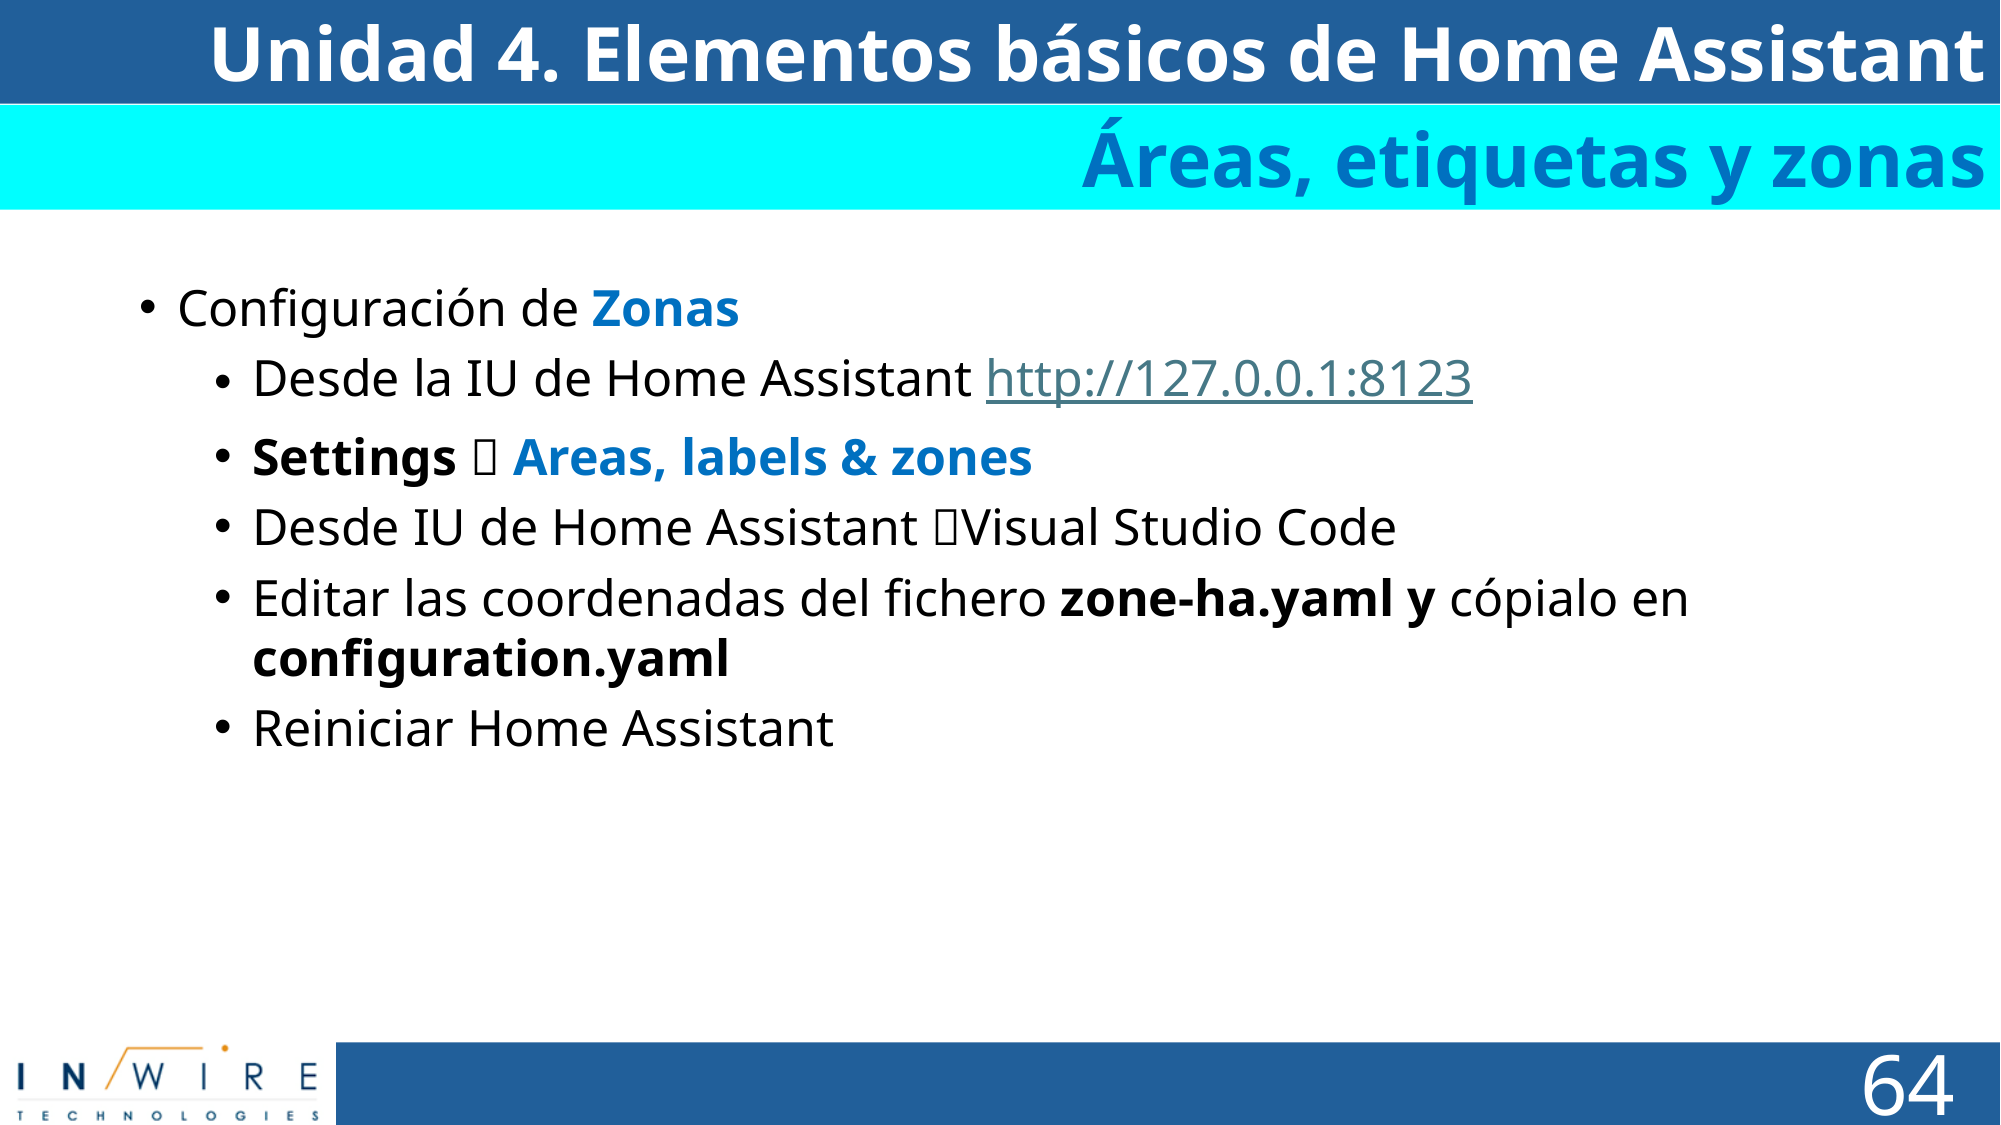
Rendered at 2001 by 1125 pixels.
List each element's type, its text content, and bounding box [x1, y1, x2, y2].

list Configuración de Zonas Desde la IU de Home Assistant http://127.0.0.1:8123 Settings  Areas, labels & zones Desde IU de Home Assistant Visual Studio Code Editar las coordenadas del fichero zone-ha.yaml y cópialo en configuration.yaml Reiniciar Home Assistant [124, 268, 1863, 1014]
picture [0, 1037, 336, 1125]
text_box Áreas, etiquetas y zonas [0, 104, 2000, 210]
text_box Unidad 4. Elementos básicos de Home Assistant [0, 0, 2000, 104]
